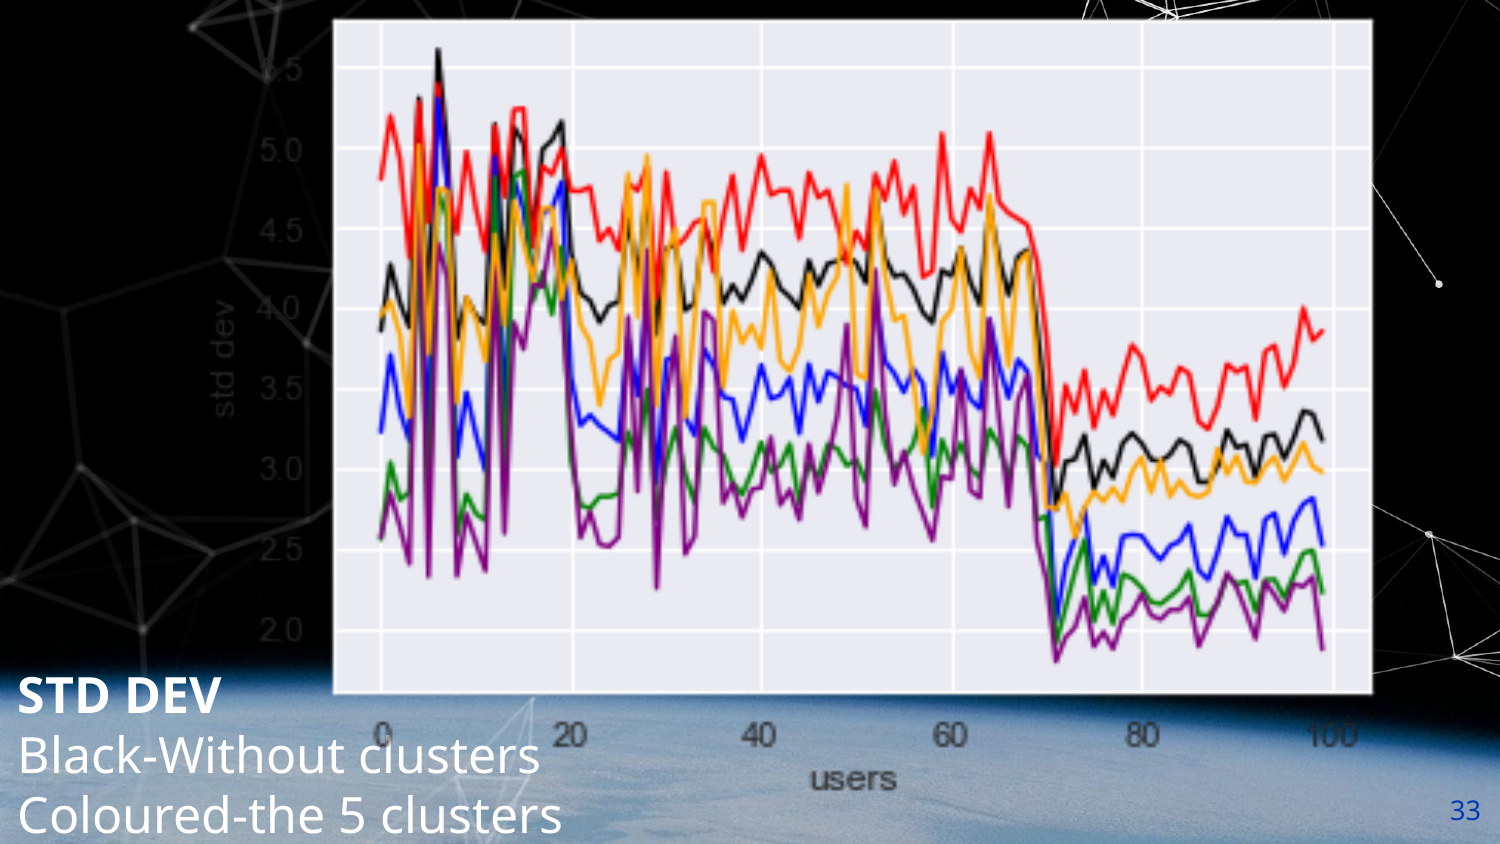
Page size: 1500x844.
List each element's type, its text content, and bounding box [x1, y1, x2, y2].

picture [0, 0, 1500, 844]
title STD DEV Black-Without clusters Coloured-the 5 clusters [17, 617, 798, 844]
slide_number 33 [1391, 779, 1482, 844]
